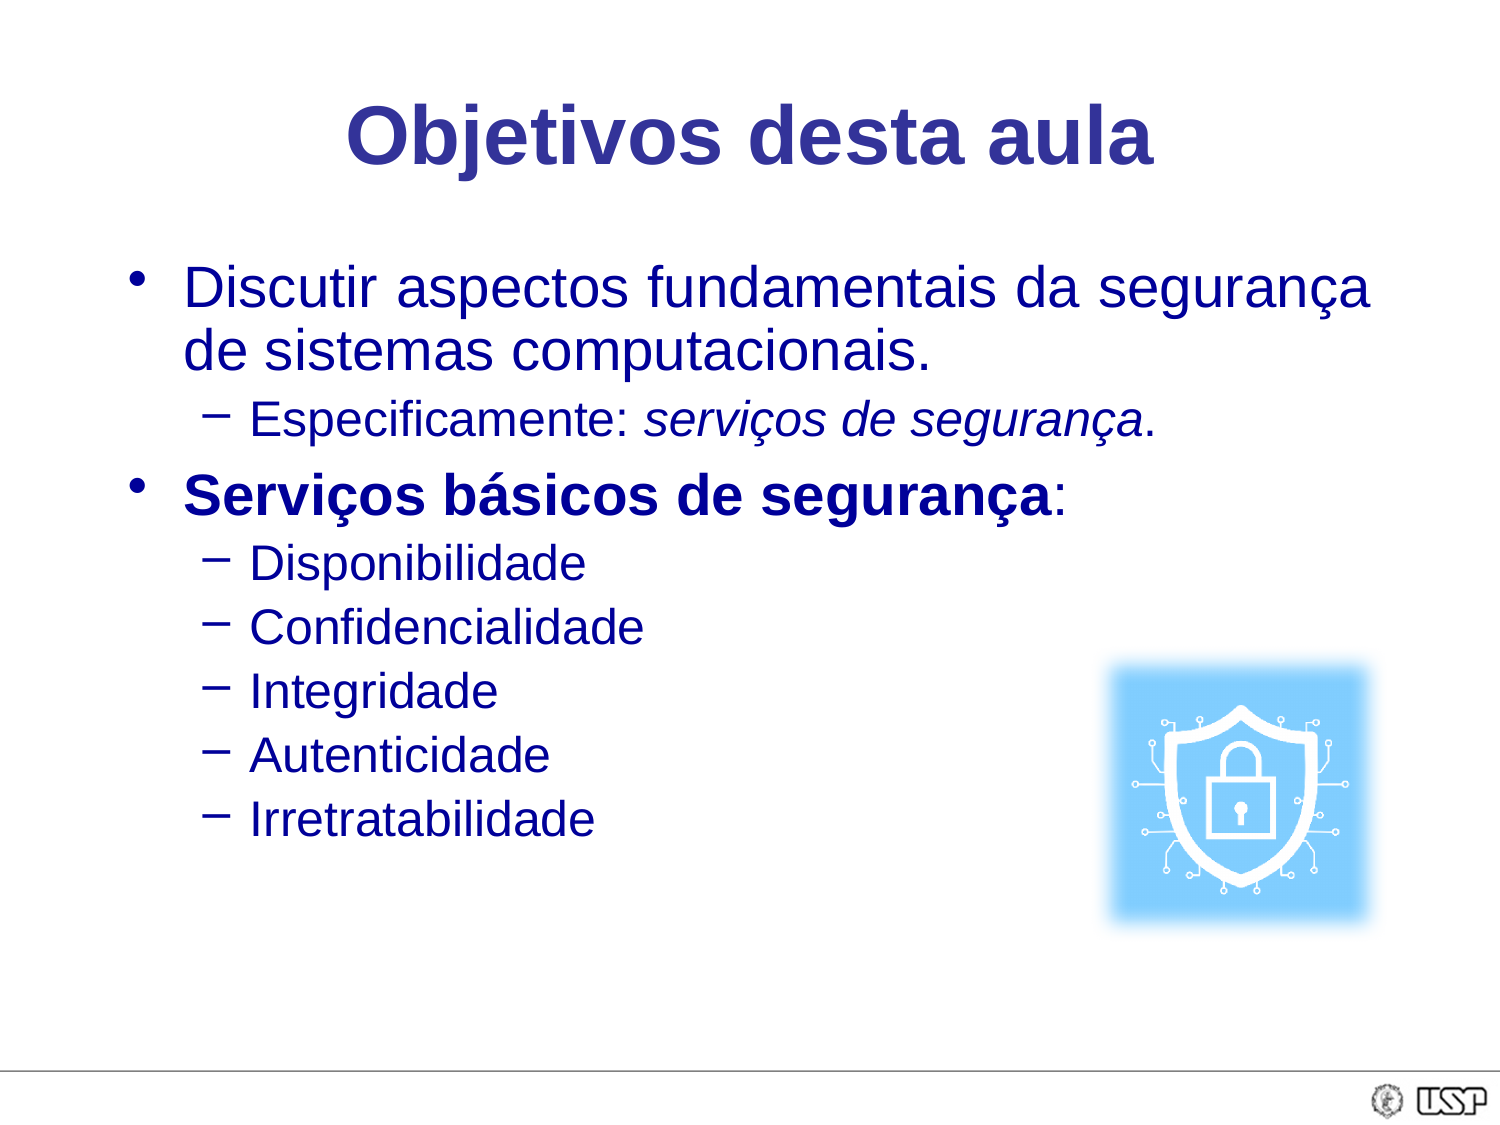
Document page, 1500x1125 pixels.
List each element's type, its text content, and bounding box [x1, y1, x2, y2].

title Objetivos desta aula [112, 37, 1388, 225]
picture [1090, 644, 1388, 943]
picture [1364, 1075, 1500, 1125]
list Discutir aspectos fundamentais da segurança de sistemas computacionais. Especificamente: serviços de segurança. Serviços básicos de segurança: Disponibilidade Confidencialidade Integridade Autenticidade Irretratabilidade [112, 249, 1388, 976]
